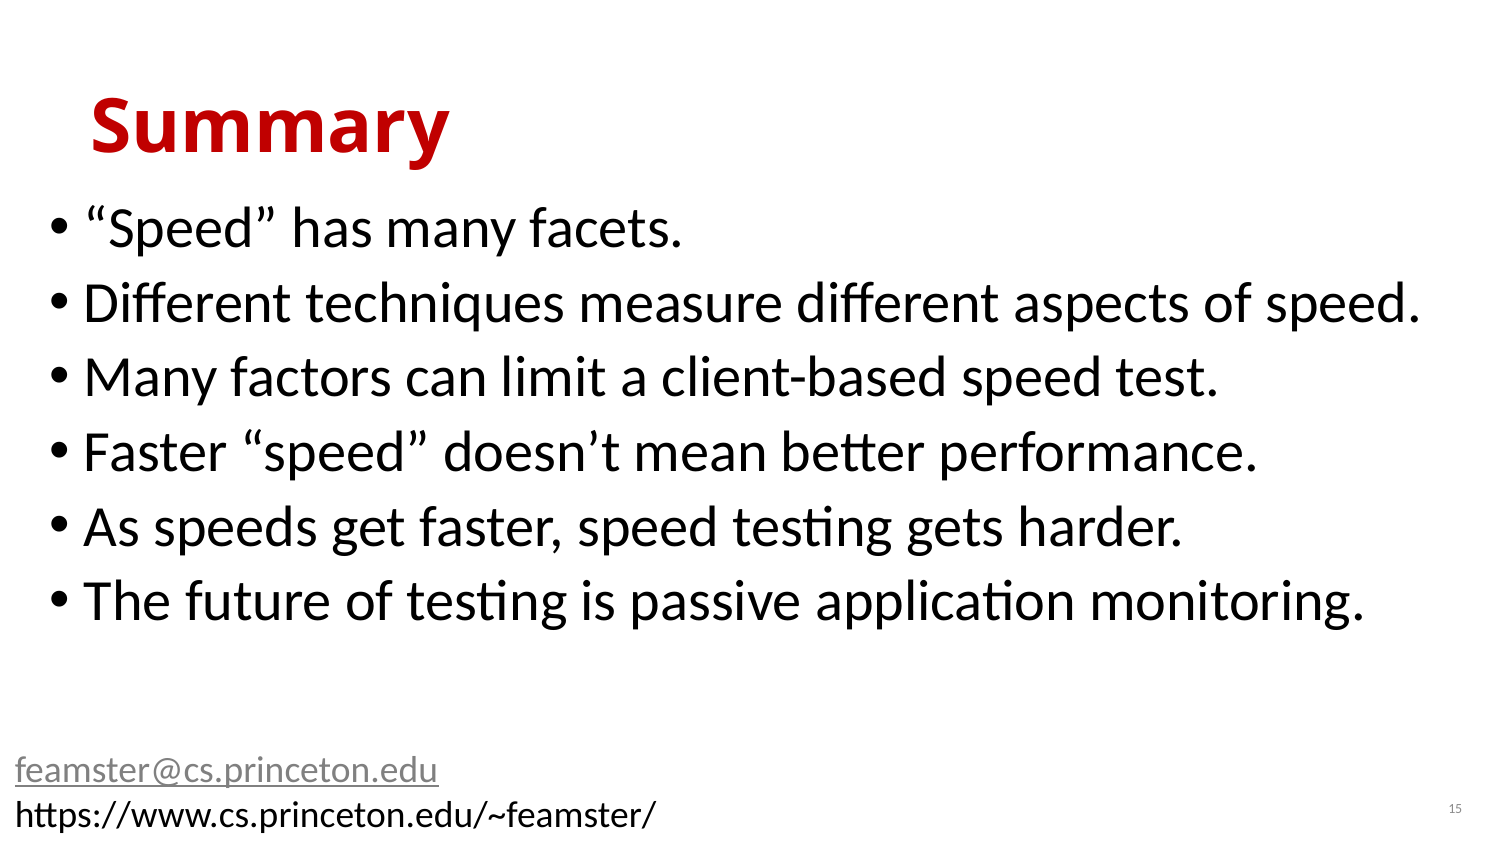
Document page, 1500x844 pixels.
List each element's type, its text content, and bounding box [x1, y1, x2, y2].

title Summary [75, 58, 1425, 189]
list “Speed” has many facets. Different techniques measure different aspects of speed. Many factors can limit a client-based speed test. Faster “speed” doesn’t mean better performance. As speeds get faster, speed testing gets harder. The future of testing is passive application monitoring. [34, 189, 1500, 747]
slide_number 15 [1139, 785, 1478, 831]
text_box feamster@cs.princeton.edu https://www.cs.princeton.edu/~feamster/ [0, 737, 683, 843]
